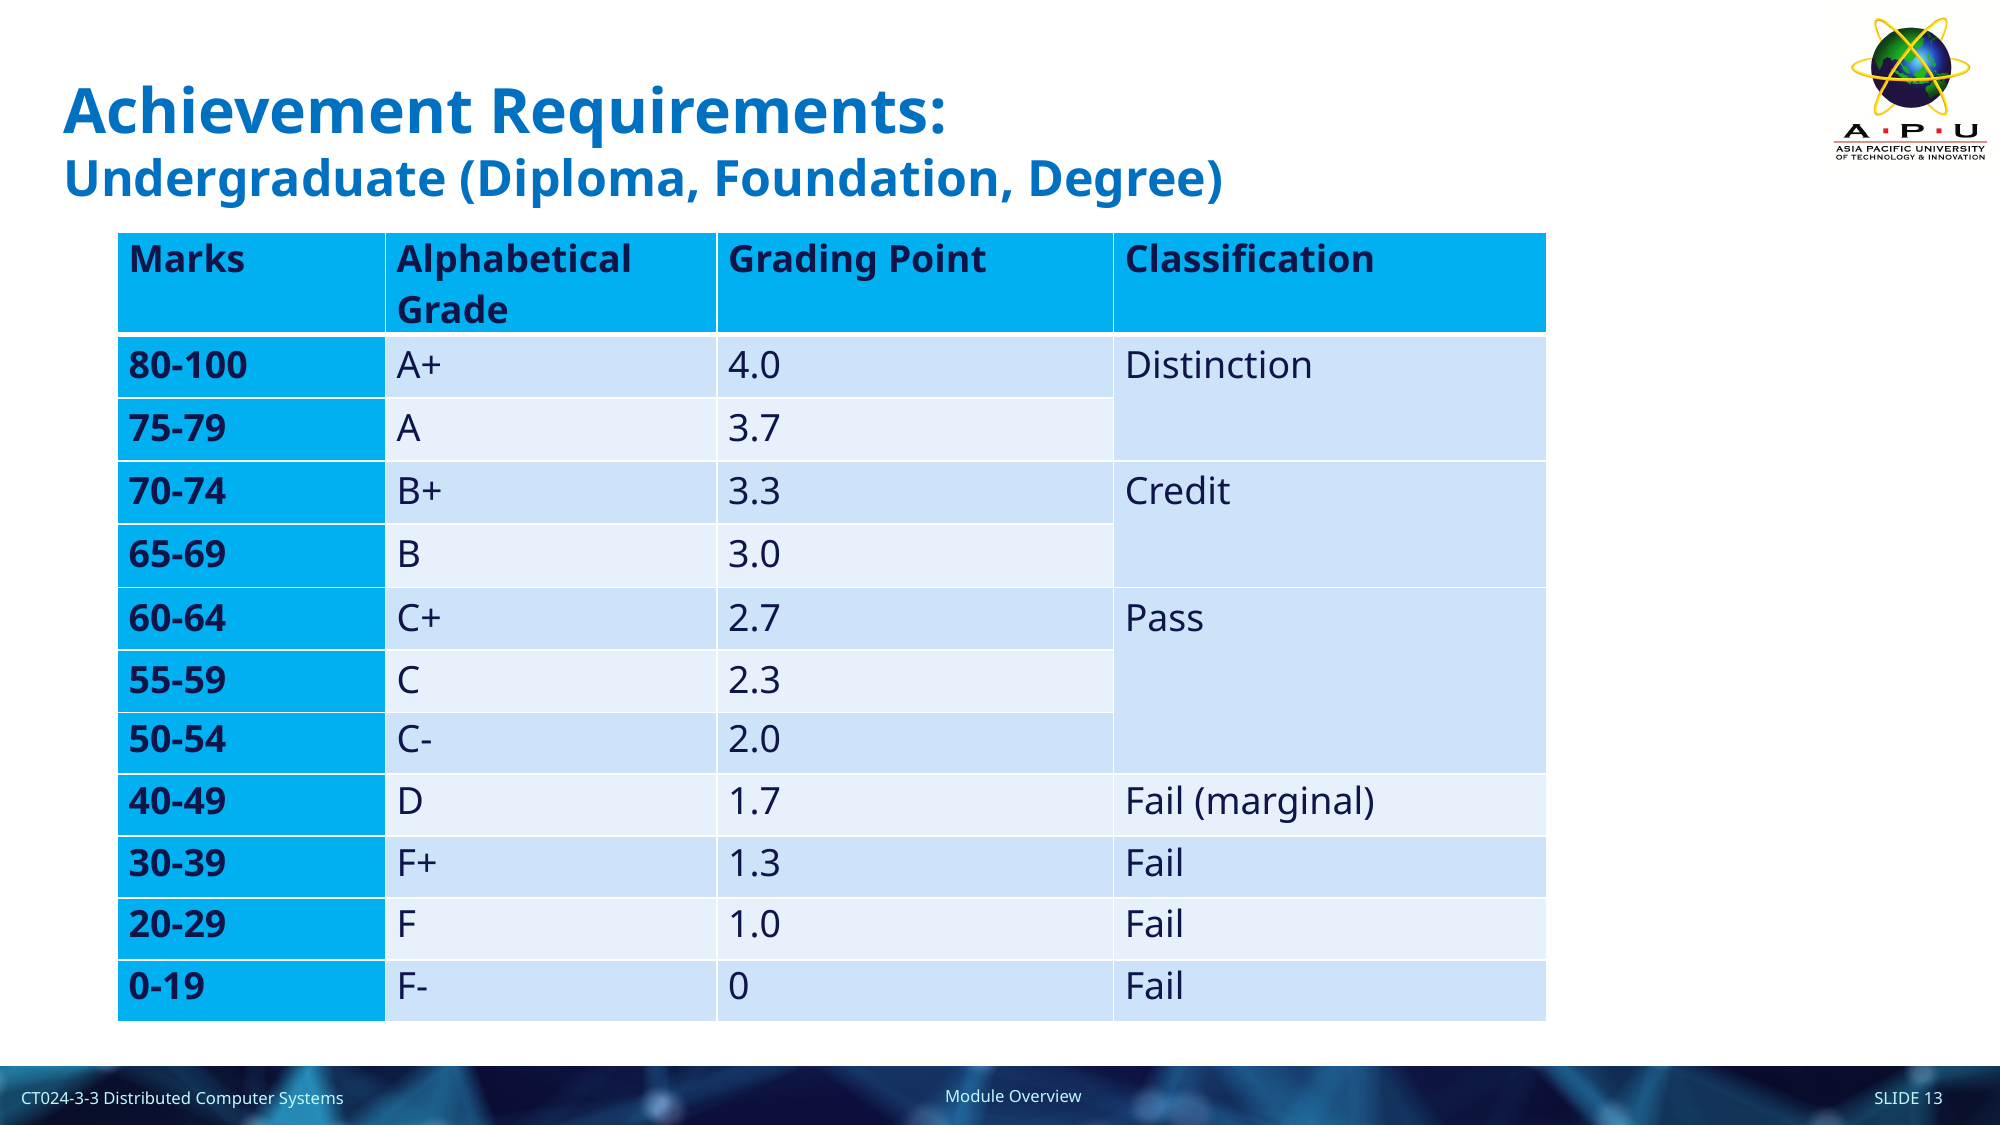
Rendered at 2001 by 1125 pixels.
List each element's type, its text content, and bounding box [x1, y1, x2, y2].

table_cell A+ [386, 337, 716, 397]
table_cell Credit [1114, 462, 1546, 587]
table_cell Fail [1114, 837, 1546, 897]
table_header Alphabetical Grade [386, 233, 716, 332]
table_cell 0-19 [118, 961, 385, 1021]
table_header Grading Point [718, 233, 1113, 332]
table_cell 55-59 [118, 651, 385, 712]
table_cell Fail [1114, 899, 1546, 959]
table_cell Distinction [1114, 337, 1546, 460]
table_cell Fail [1114, 961, 1546, 1021]
table_cell C [386, 651, 716, 712]
table_cell A [386, 399, 716, 460]
table_cell D [386, 775, 716, 835]
table_cell 60-64 [118, 588, 385, 649]
table_cell Pass [1114, 588, 1546, 773]
table_cell F+ [386, 837, 716, 897]
table_cell 3.3 [718, 462, 1113, 523]
table_cell 70-74 [118, 462, 385, 523]
table_cell 4.0 [718, 337, 1113, 397]
table_cell 1.3 [718, 837, 1113, 897]
table_header Marks [118, 233, 385, 332]
table_cell C+ [386, 588, 716, 649]
table_cell F- [386, 961, 716, 1021]
table_cell 3.7 [718, 399, 1113, 460]
table_cell 1.0 [718, 899, 1113, 959]
table_cell 30-39 [118, 837, 385, 897]
table_header Classification [1114, 233, 1546, 332]
table_cell 50-54 [118, 713, 385, 773]
table_cell 3.0 [718, 525, 1113, 587]
table_cell 20-29 [118, 899, 385, 959]
table_cell 80-100 [118, 337, 385, 397]
table_cell C- [386, 713, 716, 773]
table_cell 1.7 [718, 775, 1113, 835]
table_cell 75-79 [118, 399, 385, 460]
picture [1822, 0, 2000, 178]
table_cell 2.3 [718, 651, 1113, 712]
table_cell F [386, 899, 716, 959]
table_cell 40-49 [118, 775, 385, 835]
title Achievement Requirements: Undergraduate (Diploma, Foundation, Degree) [48, 45, 1764, 233]
picture [0, 1066, 2000, 1125]
table_cell Fail (marginal) [1114, 775, 1546, 835]
table_cell B+ [386, 462, 716, 523]
table_cell 2.0 [718, 713, 1113, 773]
table_cell 65-69 [118, 525, 385, 587]
table_cell 0 [718, 961, 1113, 1021]
table_cell B [386, 525, 716, 587]
table_cell 2.7 [718, 588, 1113, 649]
